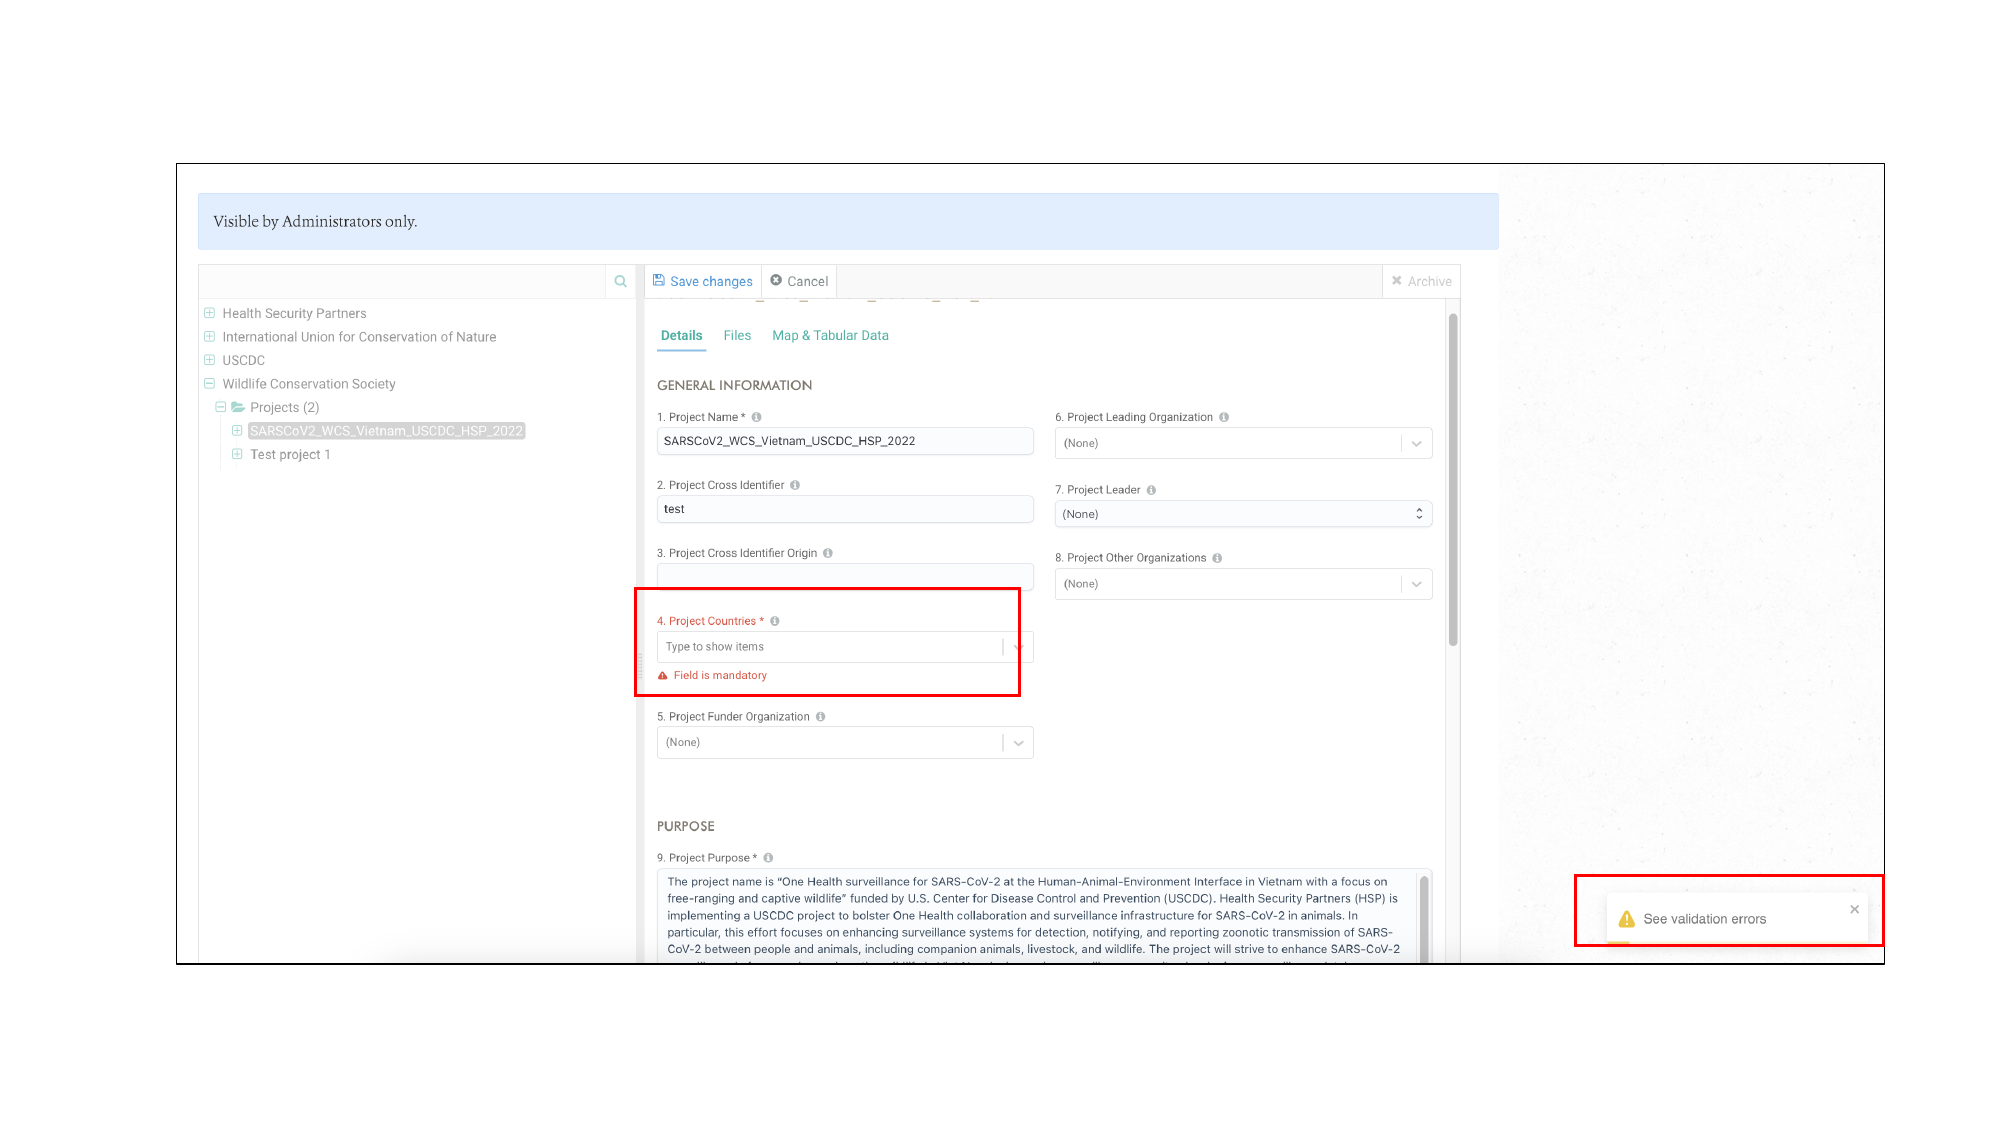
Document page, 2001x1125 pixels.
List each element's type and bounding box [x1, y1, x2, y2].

picture [176, 163, 1885, 964]
